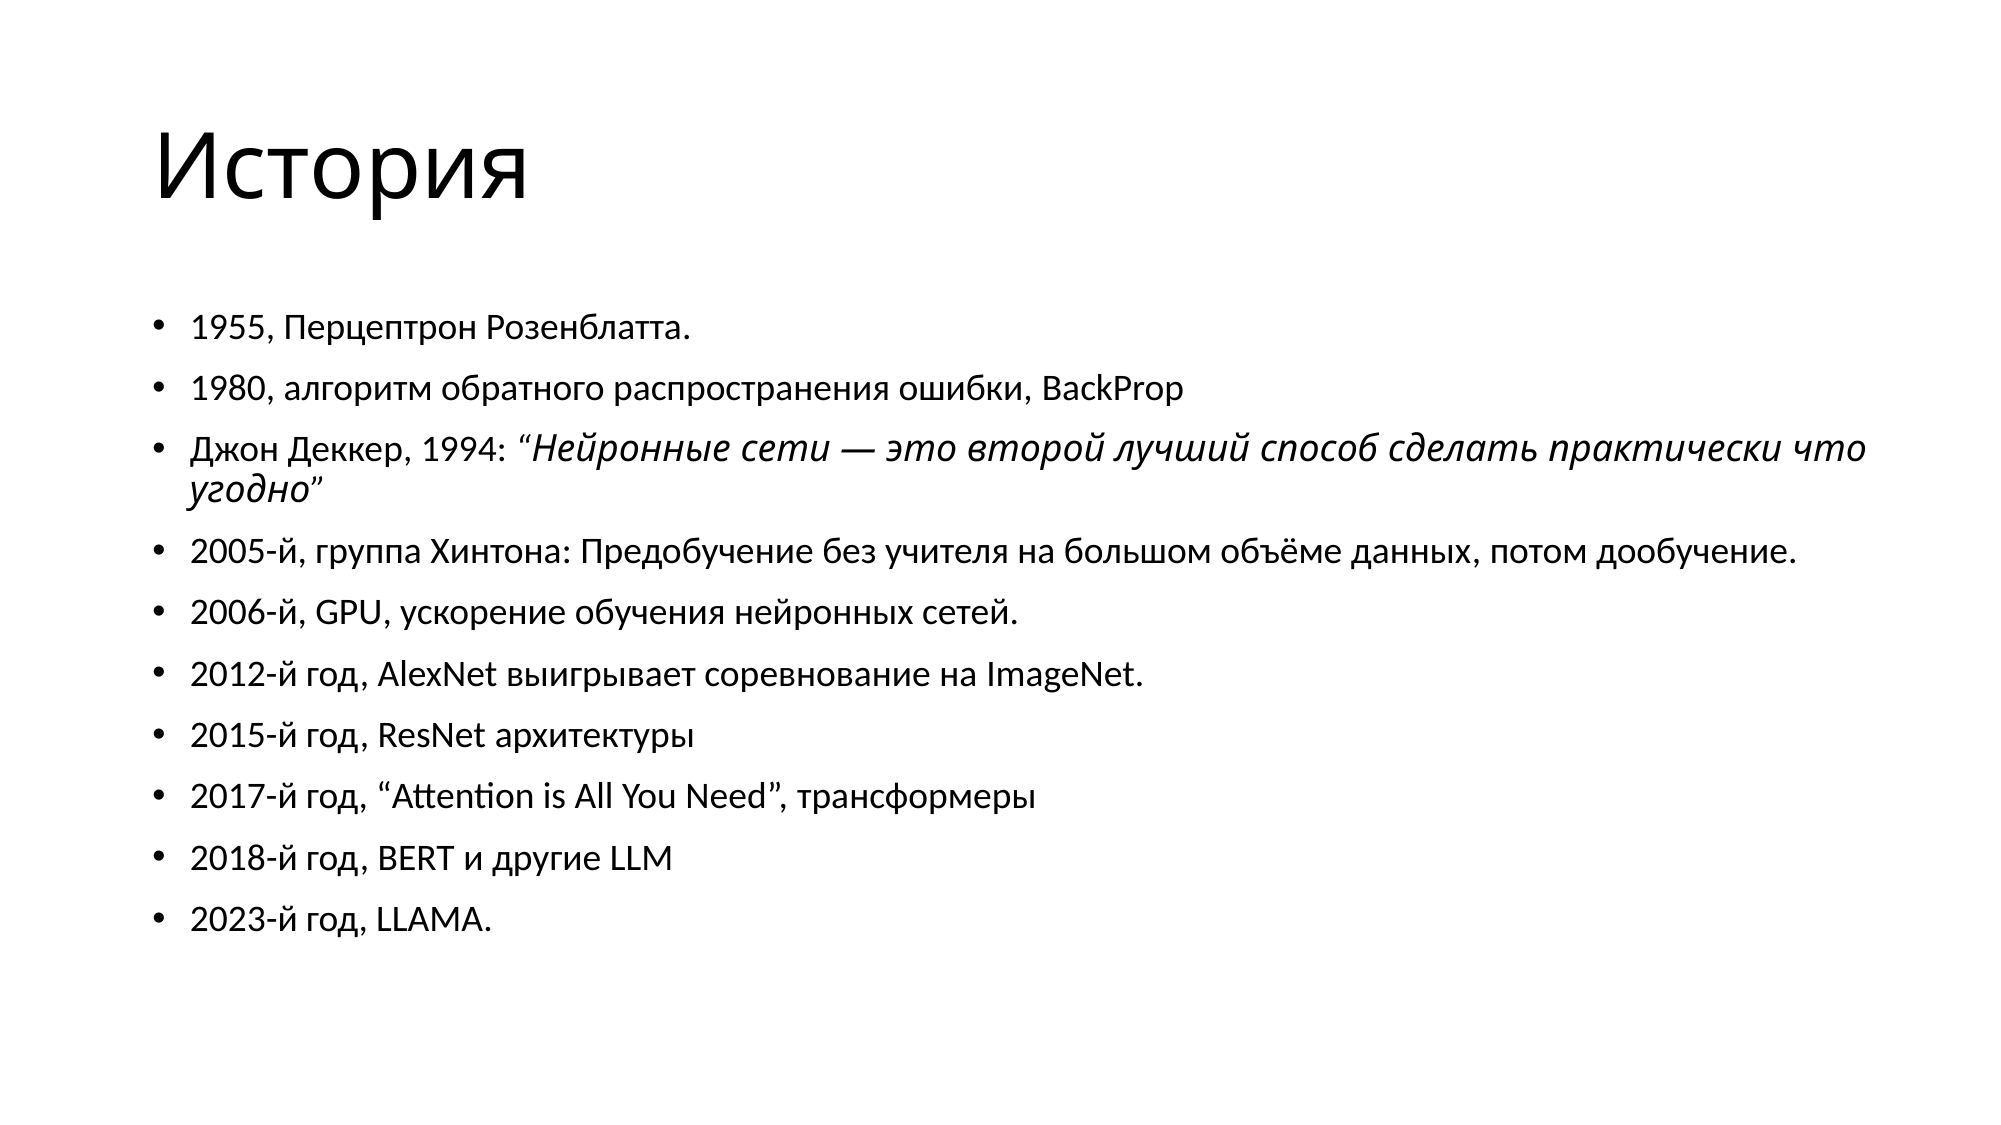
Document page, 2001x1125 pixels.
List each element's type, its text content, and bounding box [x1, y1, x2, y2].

list 1955, Перцептрон Розенблатта. 1980, алгоритм обратного распространения ошибки, BackProp Джон Деккер, 1994: “Нейронные сети — это второй лучший способ сделать практически что угодно” 2005-й, группа Хинтона: Предобучение без учителя на большом объёме данных, потом дообучение. 2006-й, GPU, ускорение обучения нейронных сетей. 2012-й год, AlexNet выигрывает соревнование на ImageNet. 2015-й год, ResNet архитектуры 2017-й год, “Attention is All You Need”, трансформеры 2018-й год, BERT и другие LLM 2023-й год, LLAMA. [137, 299, 1907, 1014]
title История [137, 59, 1863, 278]
